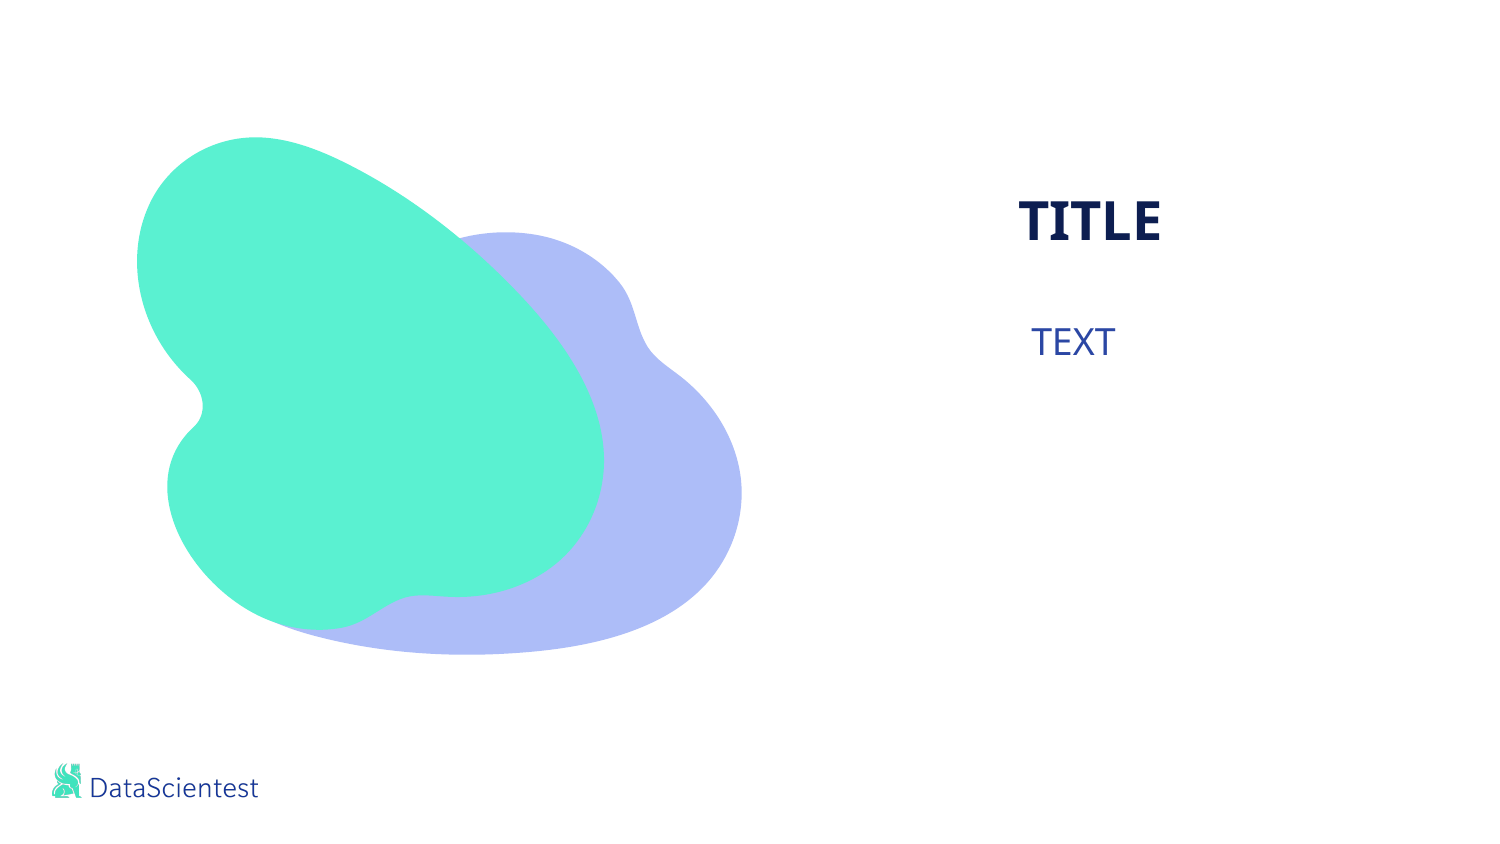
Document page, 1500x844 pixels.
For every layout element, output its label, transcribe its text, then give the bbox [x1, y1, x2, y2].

title TITLE [731, 171, 1288, 563]
subtitle TEXT [1016, 302, 1468, 475]
picture [52, 763, 258, 798]
